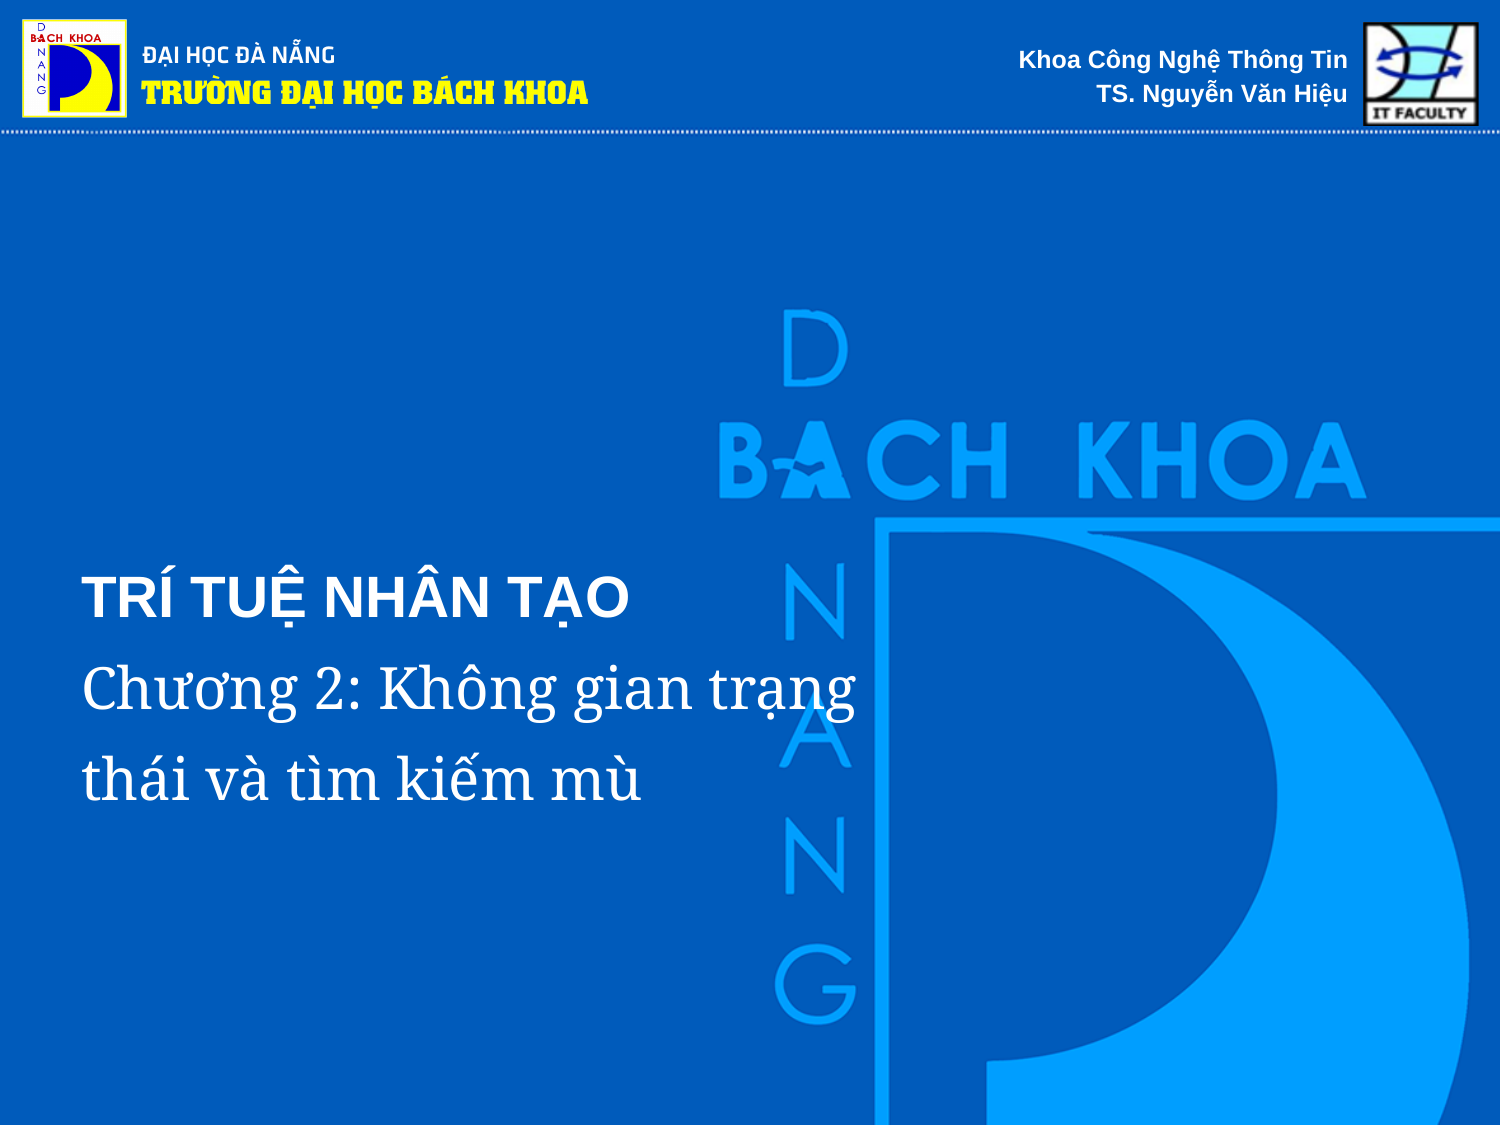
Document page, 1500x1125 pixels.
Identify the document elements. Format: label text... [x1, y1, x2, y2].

subtitle Chương 2: Không gian trạng thái và tìm kiếm mù [81, 622, 898, 986]
picture [0, 0, 1500, 1125]
title TRÍ TUỆ NHÂN TẠO [81, 244, 898, 622]
